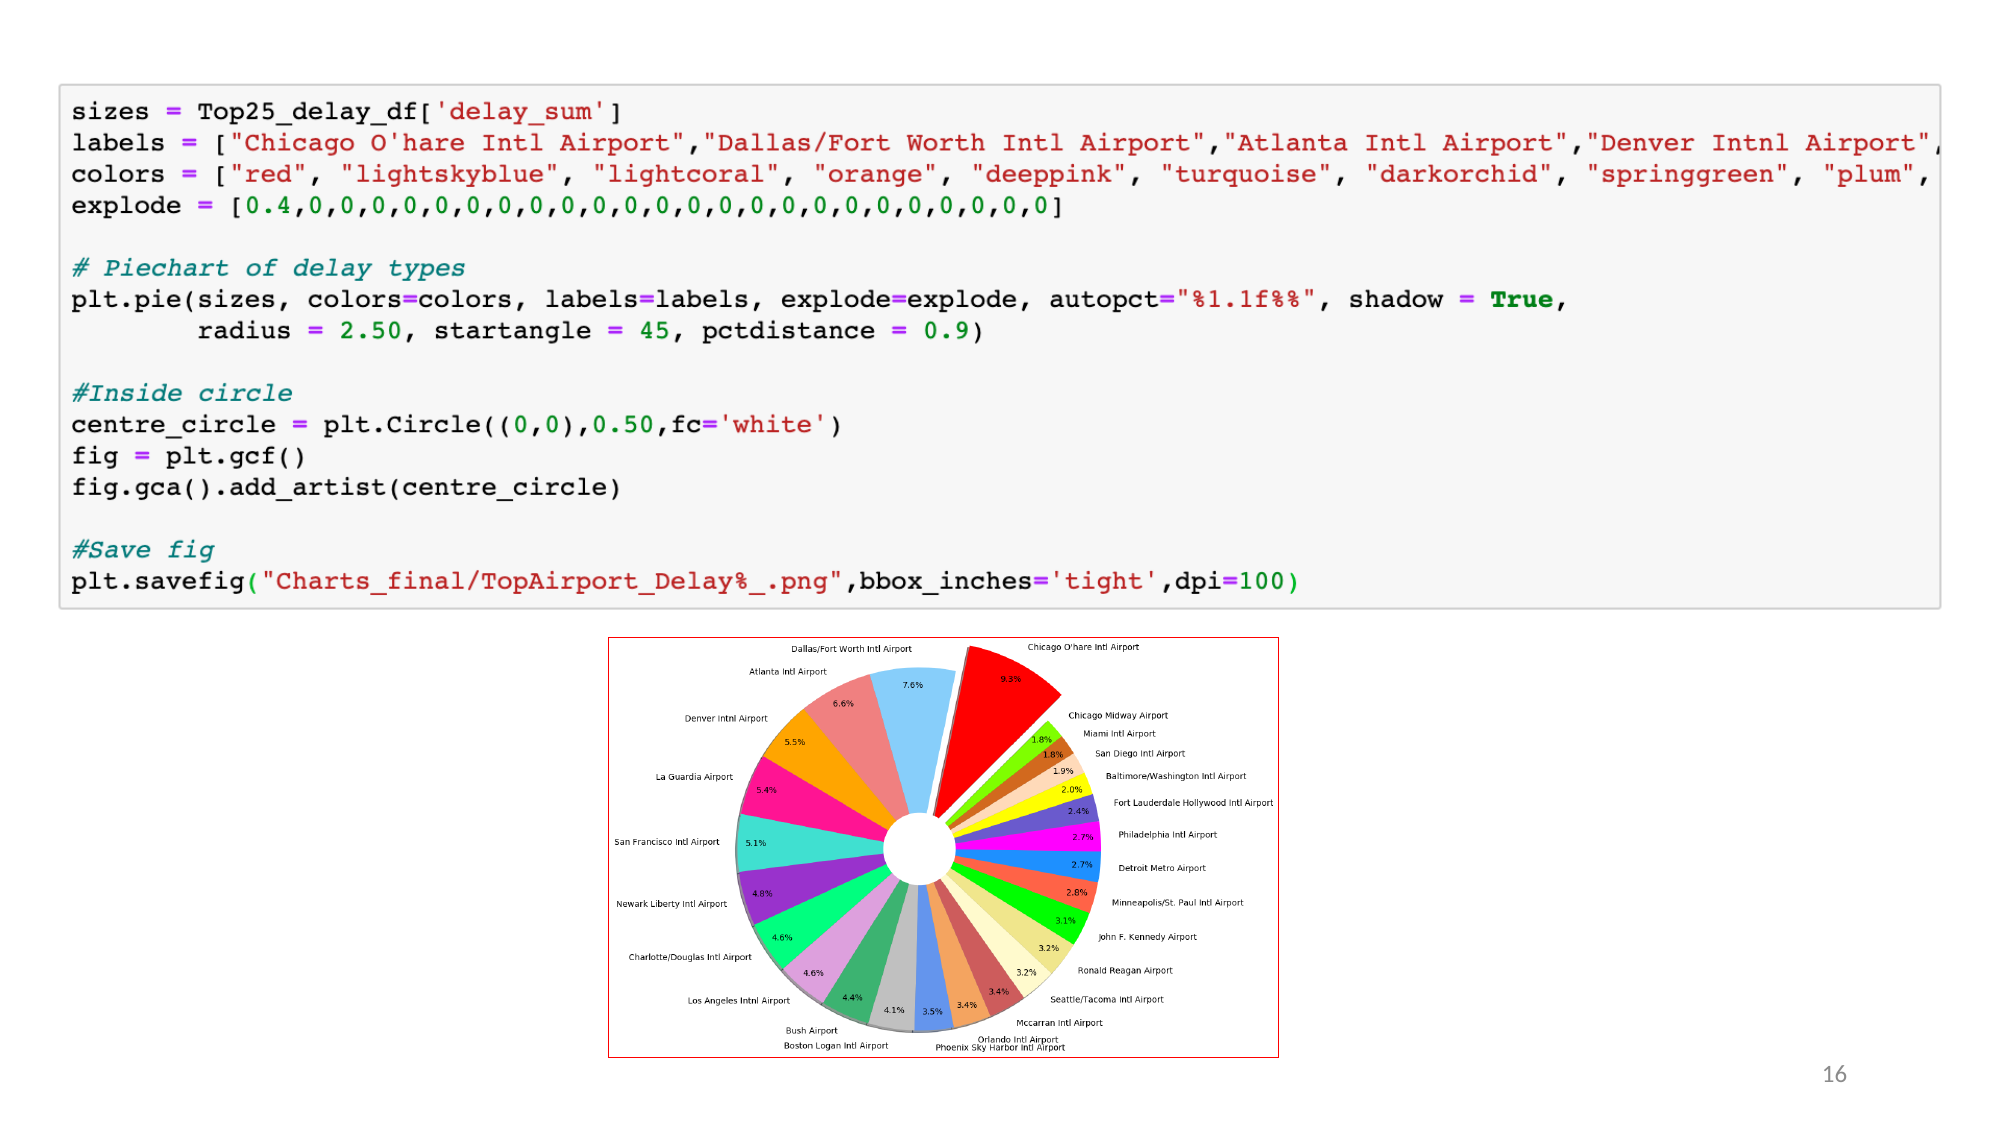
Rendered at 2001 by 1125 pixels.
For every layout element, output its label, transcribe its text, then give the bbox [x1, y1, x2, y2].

picture [46, 67, 1954, 618]
slide_number 16 [1412, 1042, 1863, 1103]
picture [608, 637, 1279, 1058]
